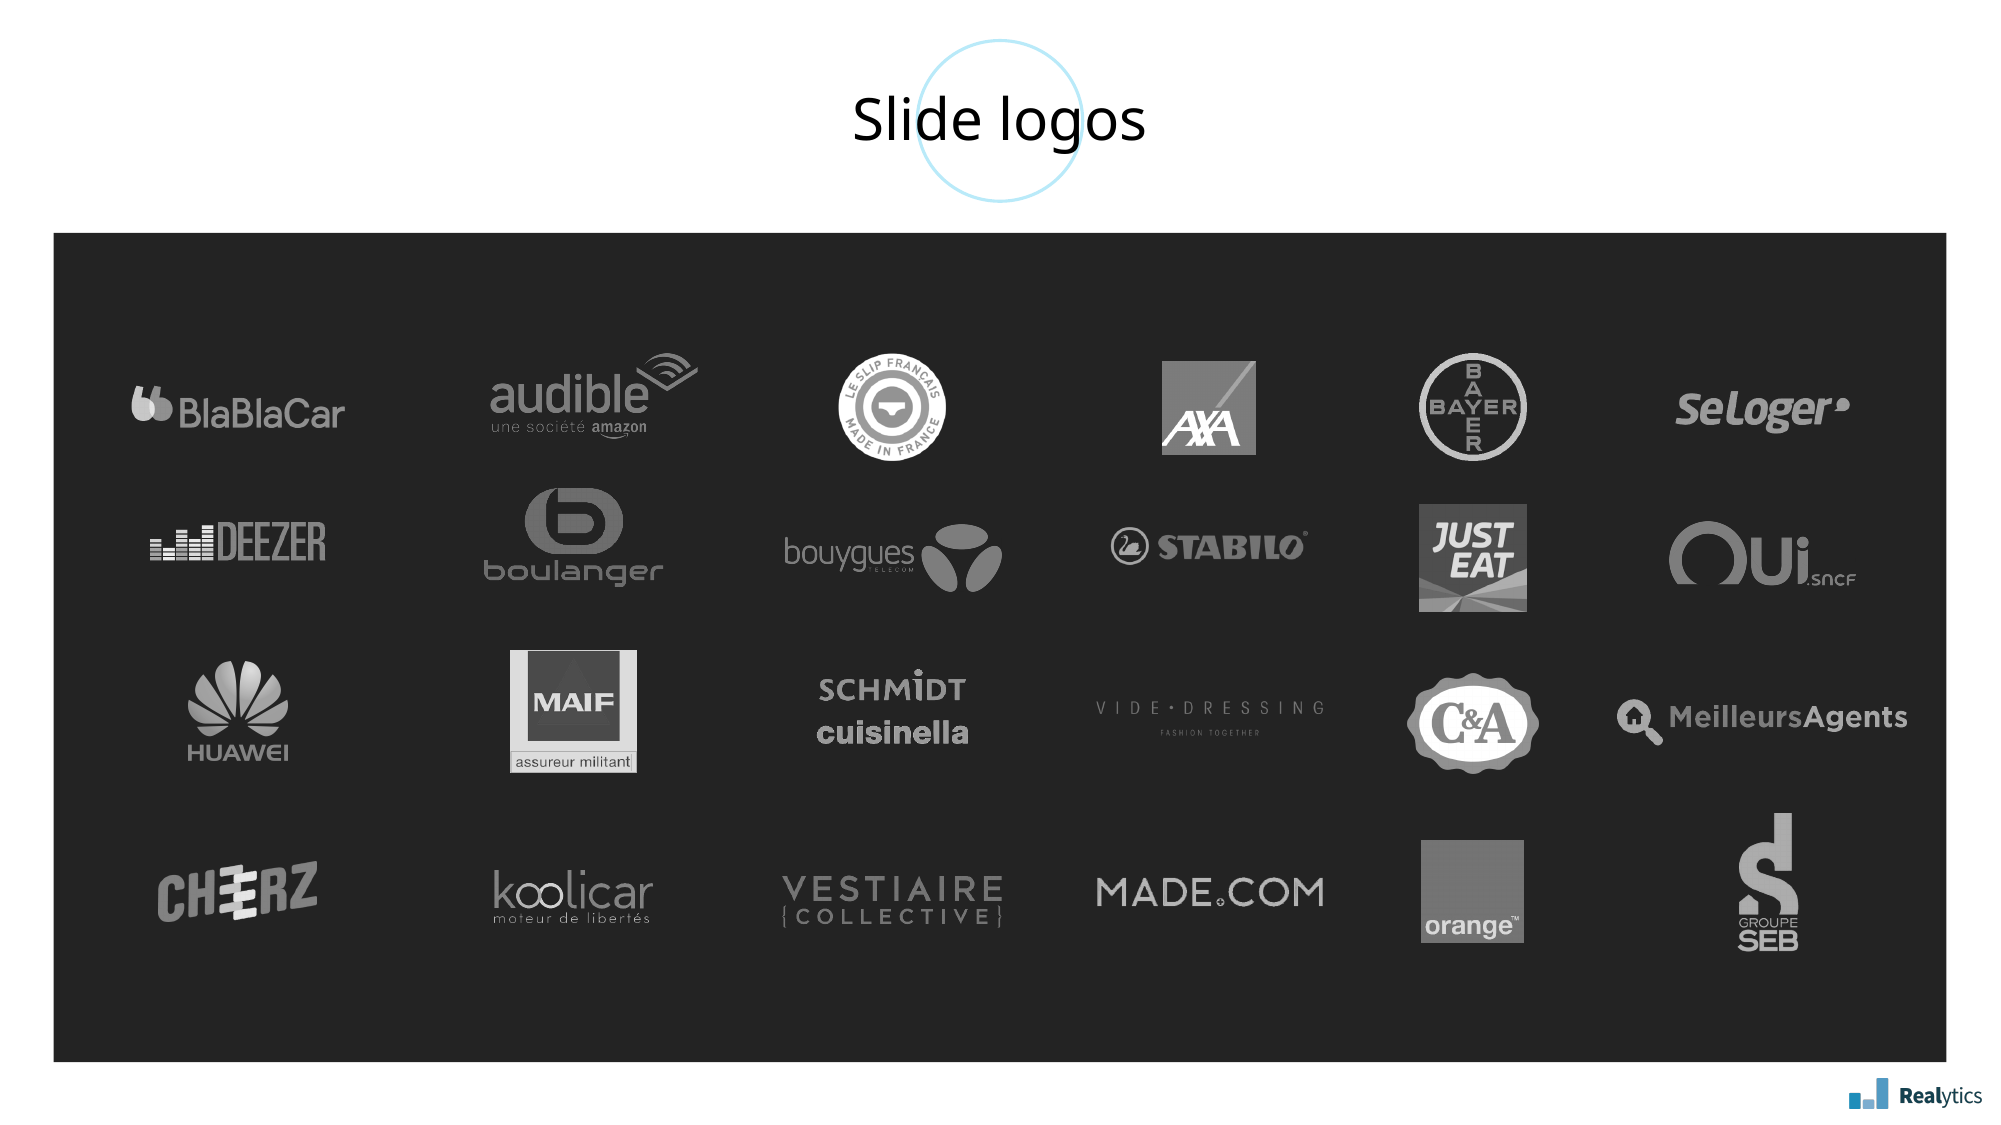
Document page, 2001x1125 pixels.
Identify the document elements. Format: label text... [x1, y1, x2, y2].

picture [1617, 687, 1907, 747]
picture [494, 870, 653, 924]
picture [1649, 364, 1876, 460]
picture [782, 875, 1002, 928]
picture [465, 476, 682, 599]
picture [158, 861, 317, 922]
picture [1162, 361, 1256, 455]
picture [827, 342, 957, 472]
picture [149, 491, 326, 591]
picture [805, 660, 985, 765]
picture [1419, 504, 1527, 612]
picture [785, 524, 1002, 592]
picture [1668, 521, 1856, 586]
picture [1407, 673, 1539, 775]
picture [1032, 458, 1386, 956]
picture [1421, 840, 1524, 943]
picture [510, 650, 637, 773]
picture [124, 376, 351, 439]
picture [489, 353, 698, 439]
picture [1708, 813, 1837, 956]
picture [1419, 353, 1527, 461]
picture [1849, 1078, 1982, 1109]
picture [188, 661, 288, 761]
title Slide logos [0, 72, 2000, 171]
